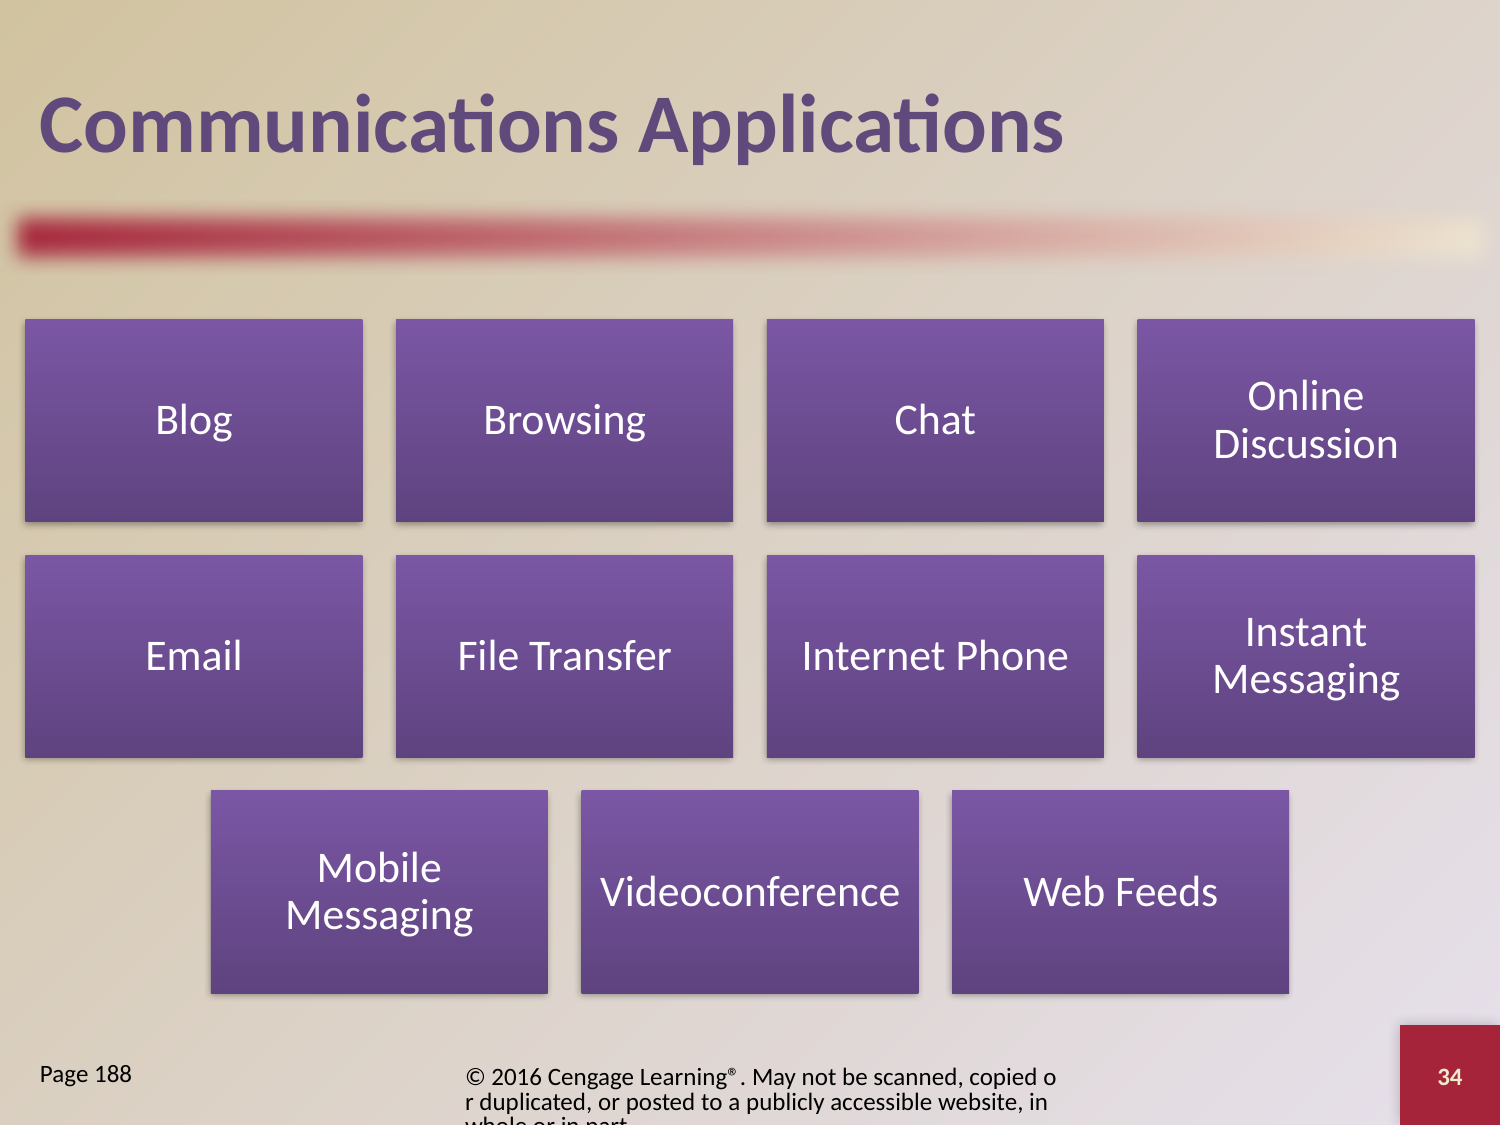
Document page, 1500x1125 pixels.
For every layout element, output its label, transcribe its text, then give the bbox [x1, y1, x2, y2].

list Page 188 [24, 1059, 300, 1125]
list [24, 262, 1476, 1051]
footer © 2016 Cengage Learning®. May not be scanned, copied or duplicated, or posted to a publicly accessible website, in whole or in part. [450, 1060, 1075, 1113]
title Communications Applications [24, 24, 1475, 213]
slide_number 34 [1400, 1025, 1500, 1125]
